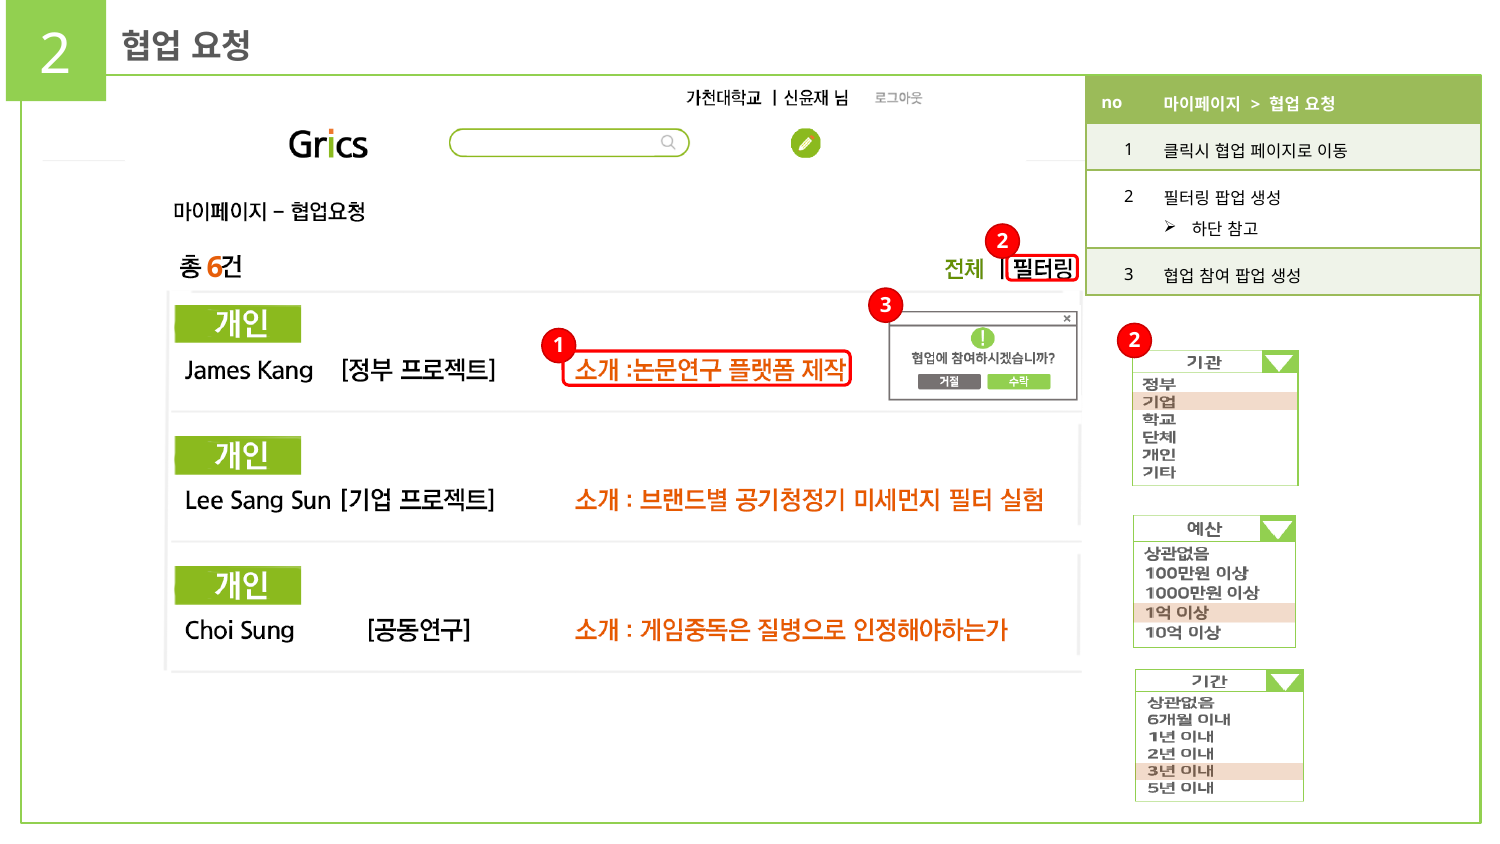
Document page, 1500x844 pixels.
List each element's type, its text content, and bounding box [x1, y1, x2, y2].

table_cell 필터링 팝업 생성 하단 참고 [1154, 171, 1480, 247]
table_cell 1 [1087, 124, 1149, 159]
text_box 2 [4, 0, 108, 103]
title 협업 요청 [108, 10, 313, 79]
table_header 마이페이지 > 협업 요청 [1149, 77, 1480, 122]
table_header no [1087, 77, 1149, 122]
table_cell 협업 참여 팝업 생성 [1154, 249, 1480, 294]
text_box [19, 73, 1483, 826]
table_cell 클릭시 협업 페이지로 이동 [1149, 124, 1480, 169]
picture [42, 82, 1317, 811]
